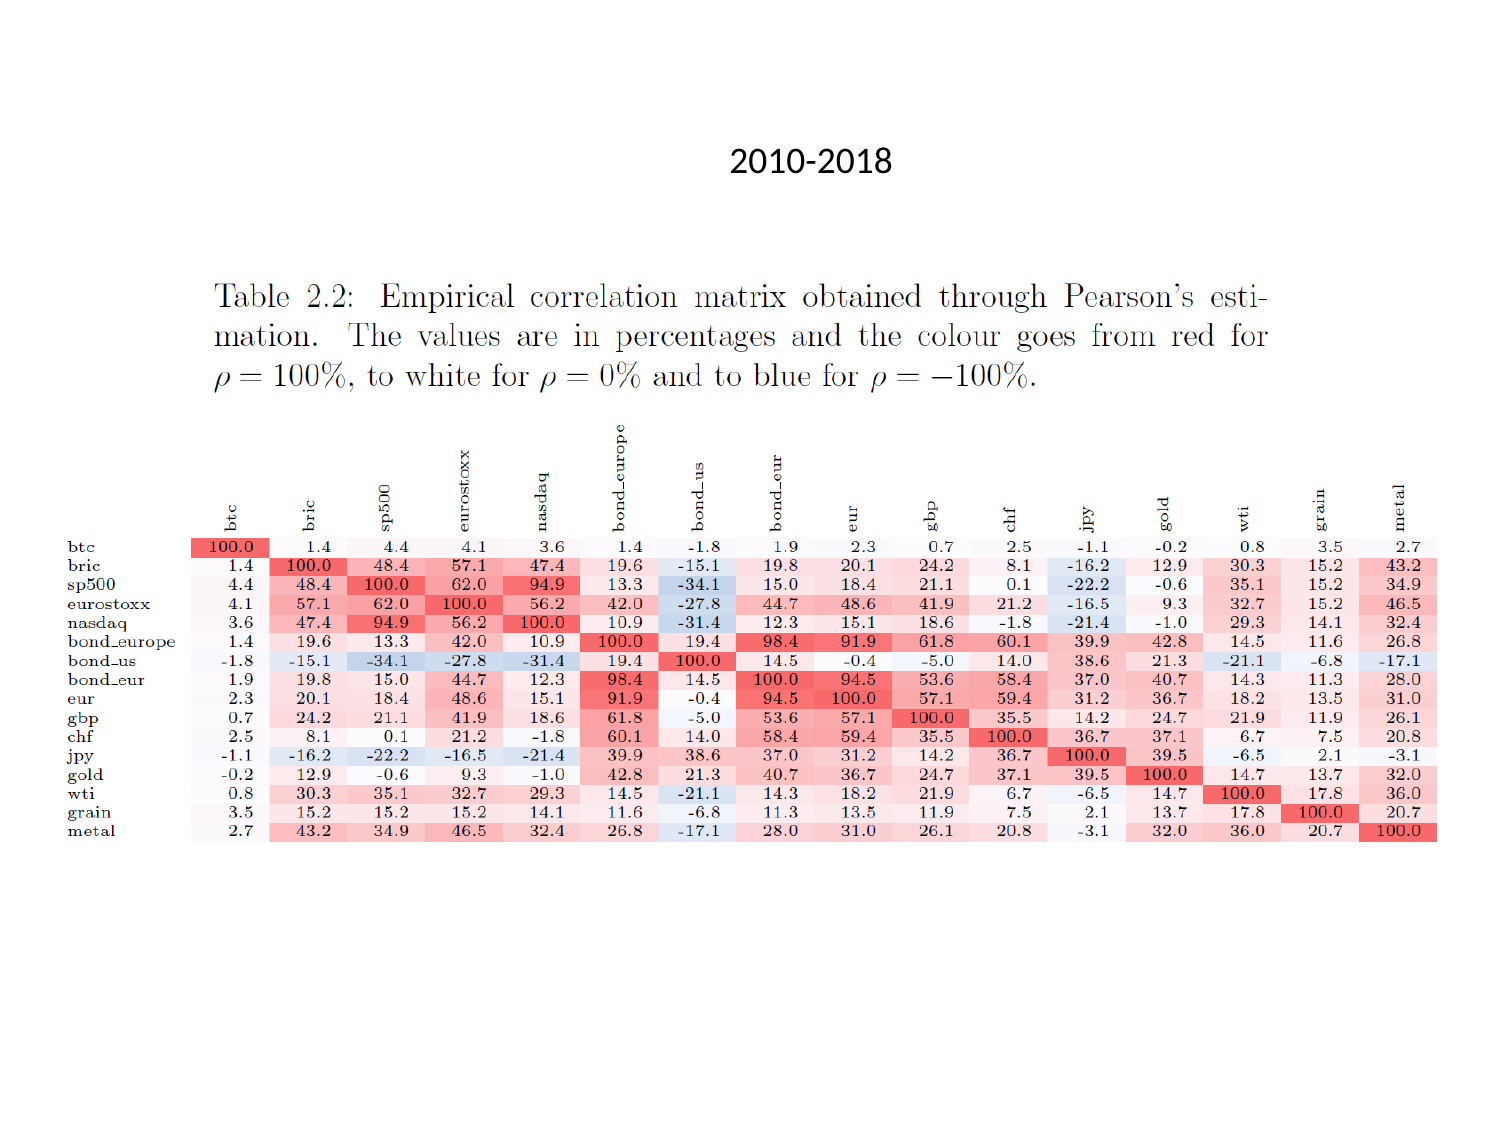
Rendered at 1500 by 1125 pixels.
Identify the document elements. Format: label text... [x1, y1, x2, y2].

text_box 2010-2018 [714, 128, 1319, 189]
picture [0, 259, 1500, 866]
